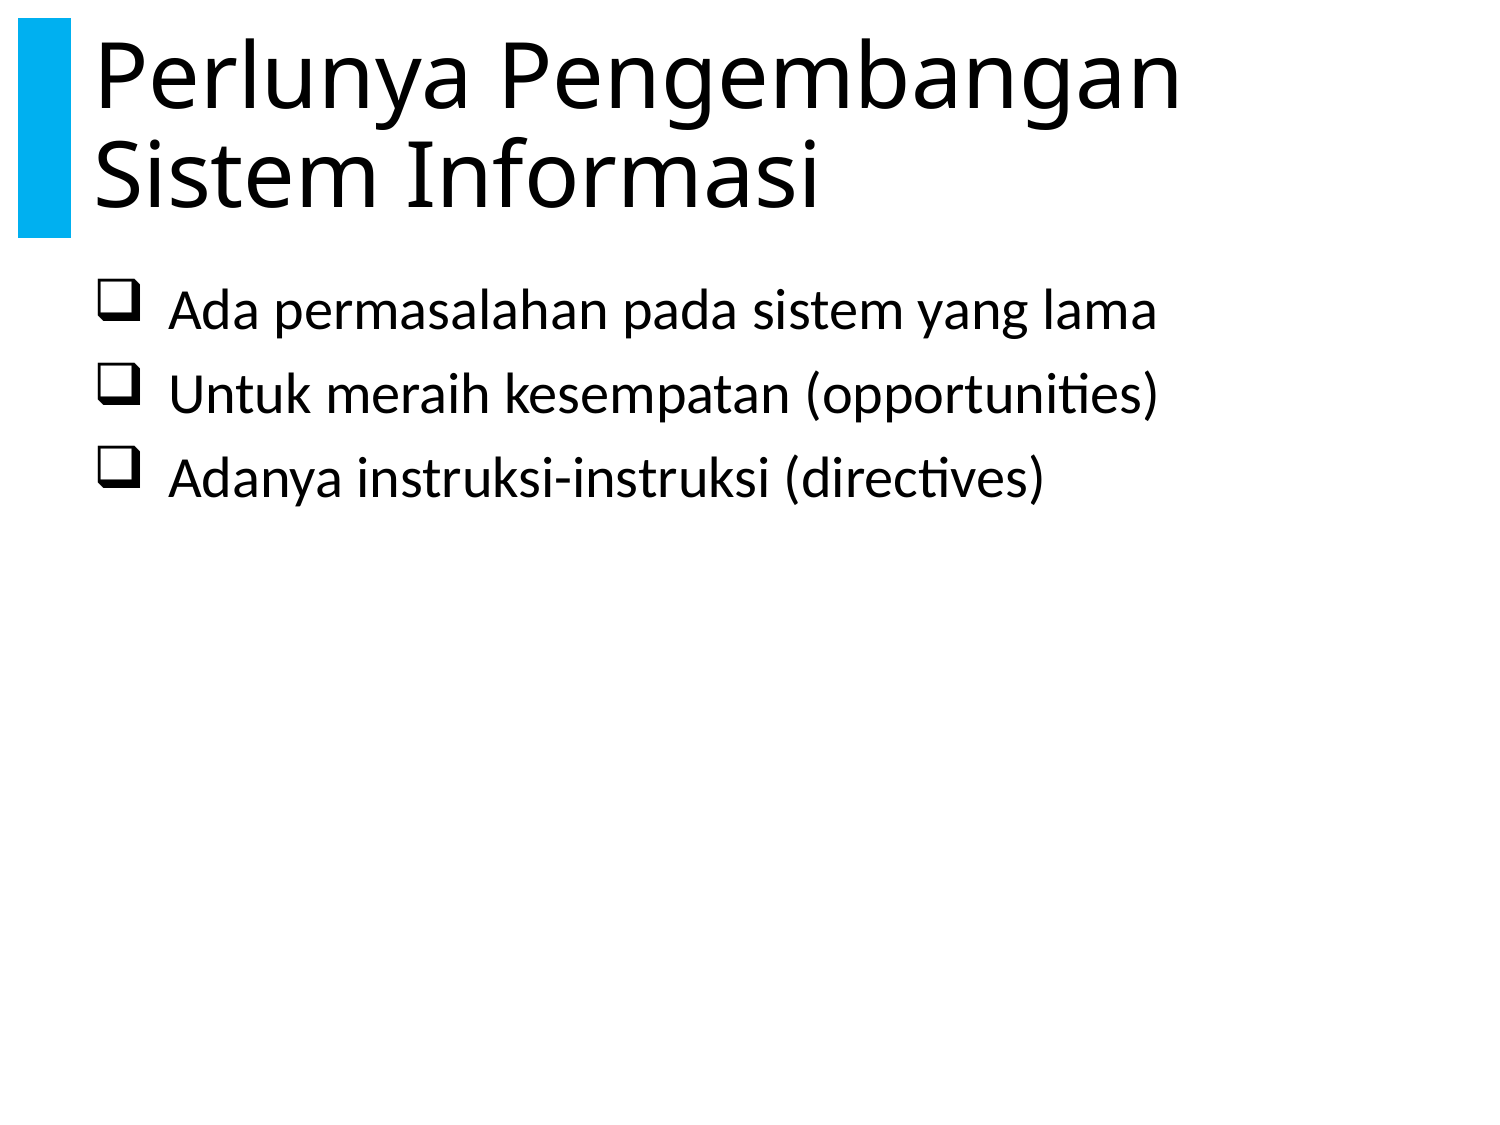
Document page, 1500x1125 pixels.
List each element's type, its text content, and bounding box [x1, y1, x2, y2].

list Ada permasalahan pada sistem yang lama Untuk meraih kesempatan (opportunities) Adanya instruksi-instruksi (directives) [78, 272, 1443, 1070]
title Perlunya Pengembangan Sistem Informasi [78, 19, 1443, 237]
